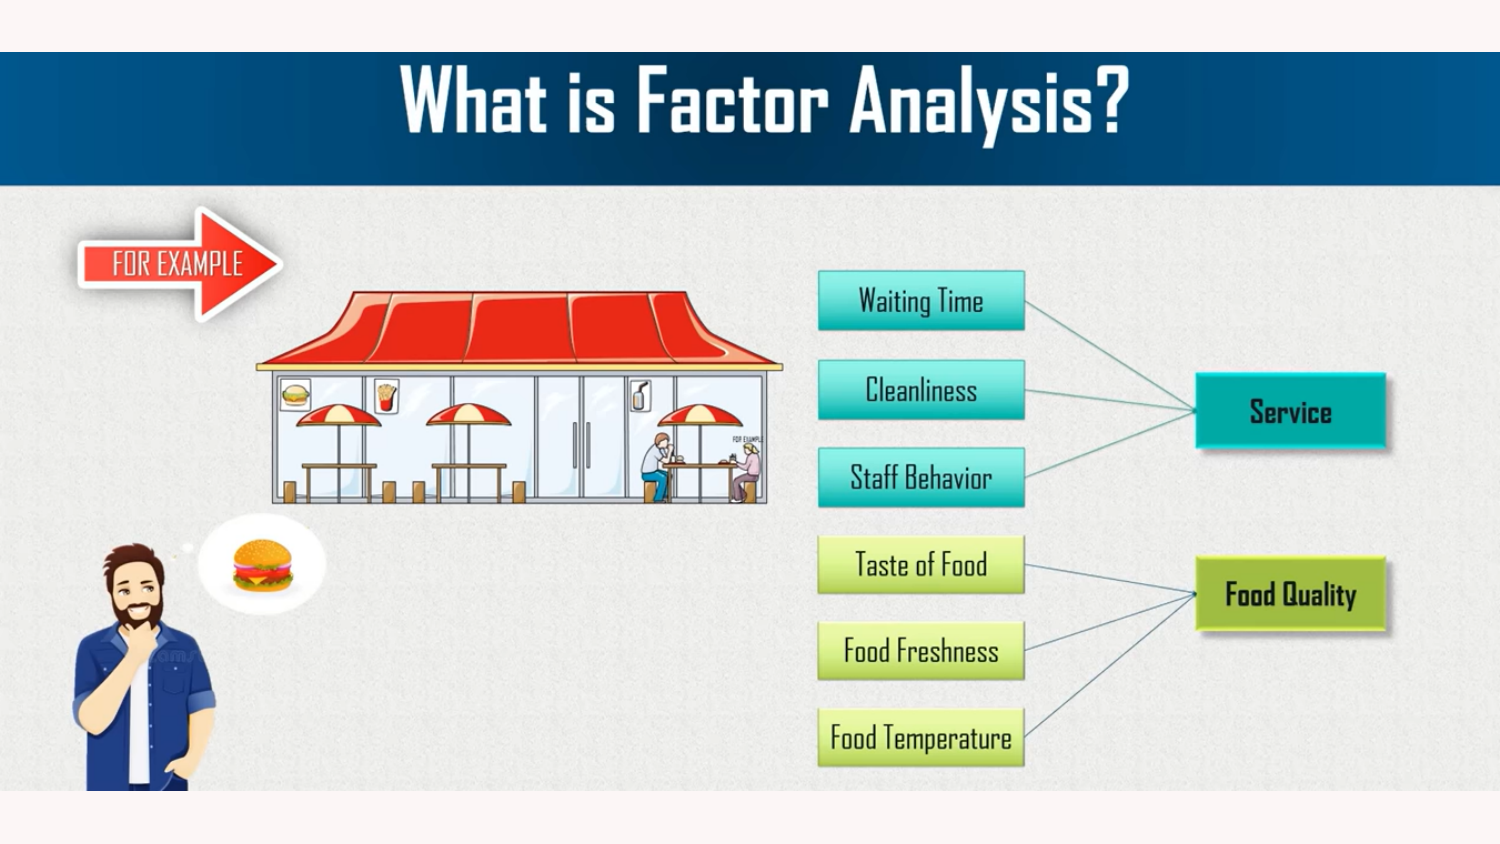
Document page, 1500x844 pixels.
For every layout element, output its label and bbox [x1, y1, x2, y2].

picture [0, 52, 1500, 792]
